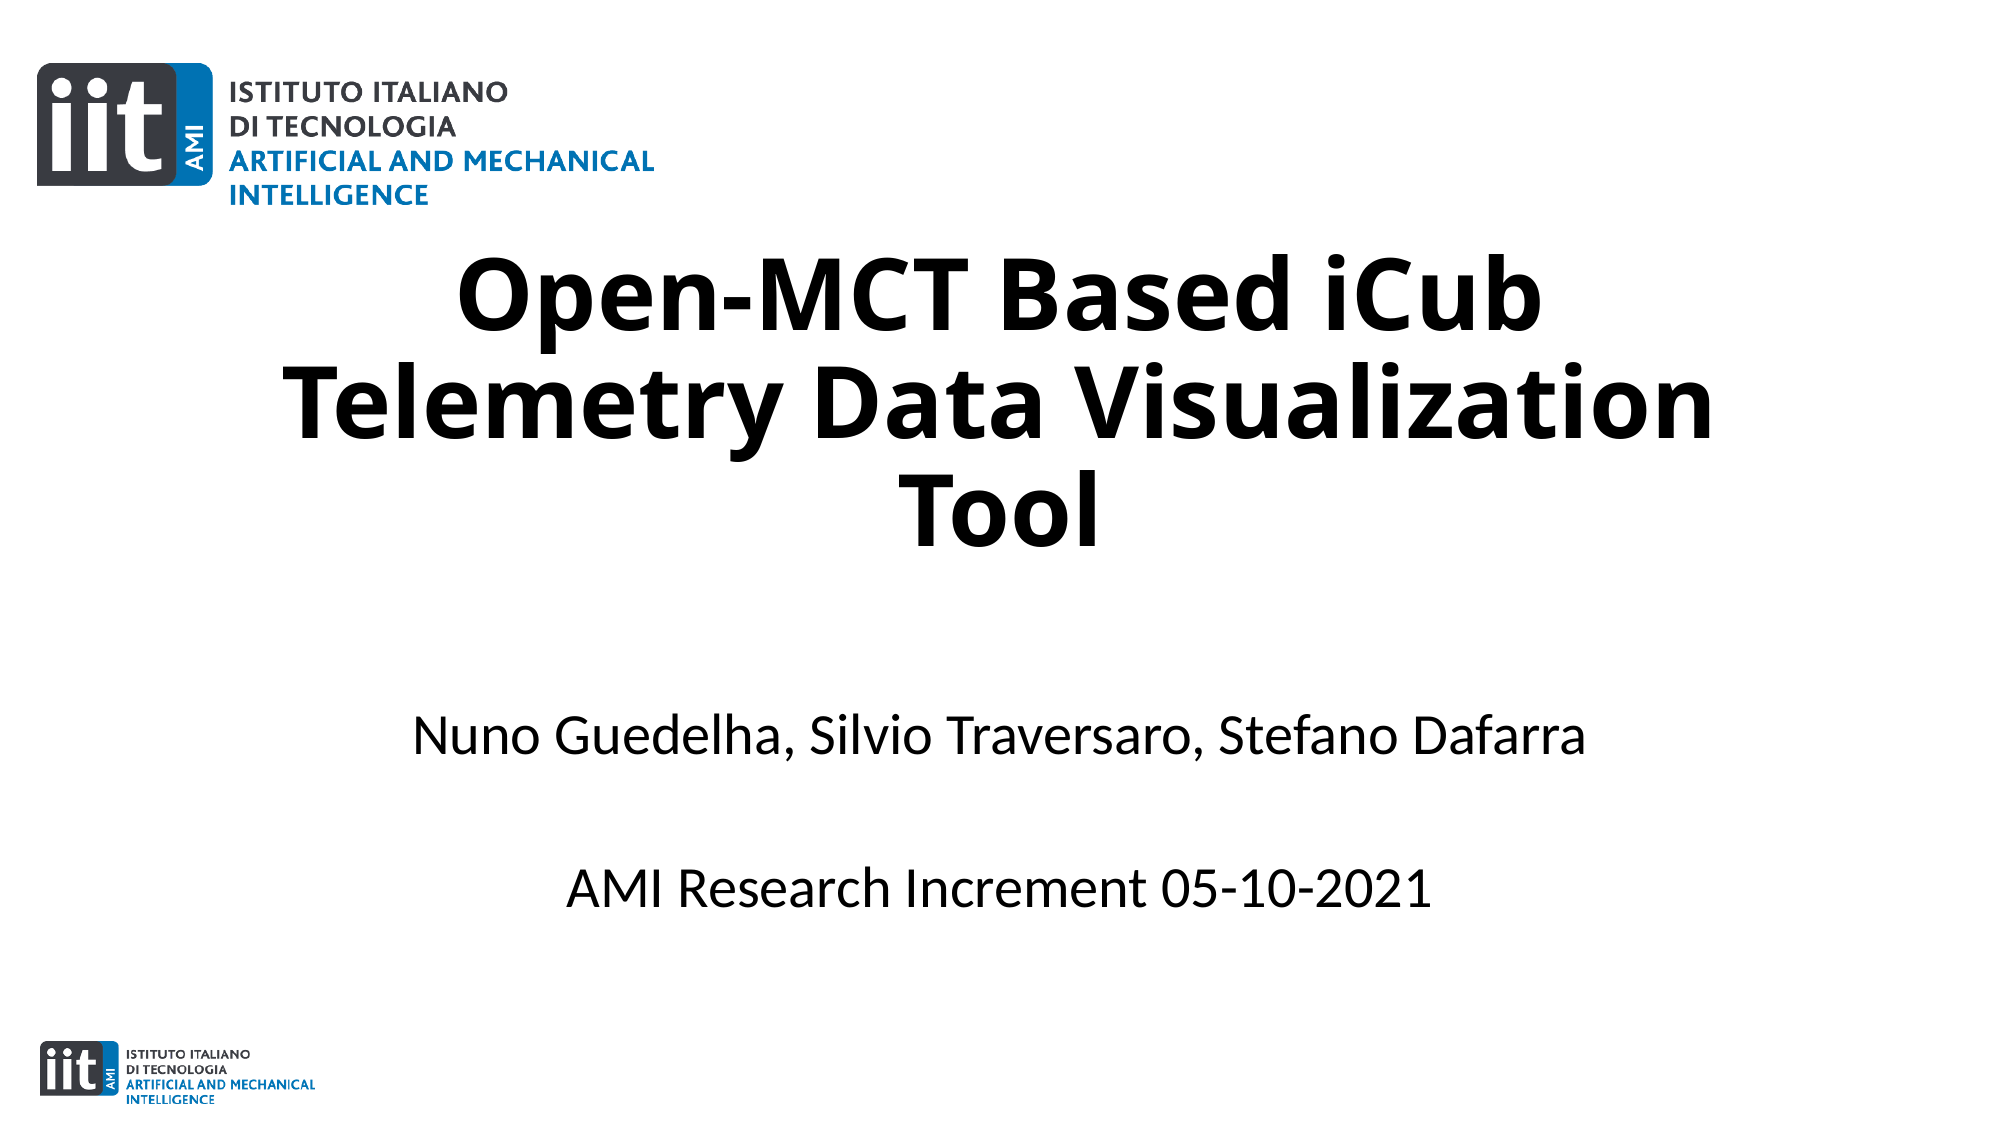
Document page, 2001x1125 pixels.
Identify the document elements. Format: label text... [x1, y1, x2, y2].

text_box AMI Research Increment 05-10-2021 [551, 841, 1449, 927]
picture [37, 63, 654, 205]
title Open-MCT Based iCub Telemetry Data Visualization Tool [249, 184, 1750, 576]
picture [40, 1041, 315, 1104]
subtitle Nuno Guedelha, Silvio Traversaro, Stefano Dafarra [249, 696, 1750, 777]
